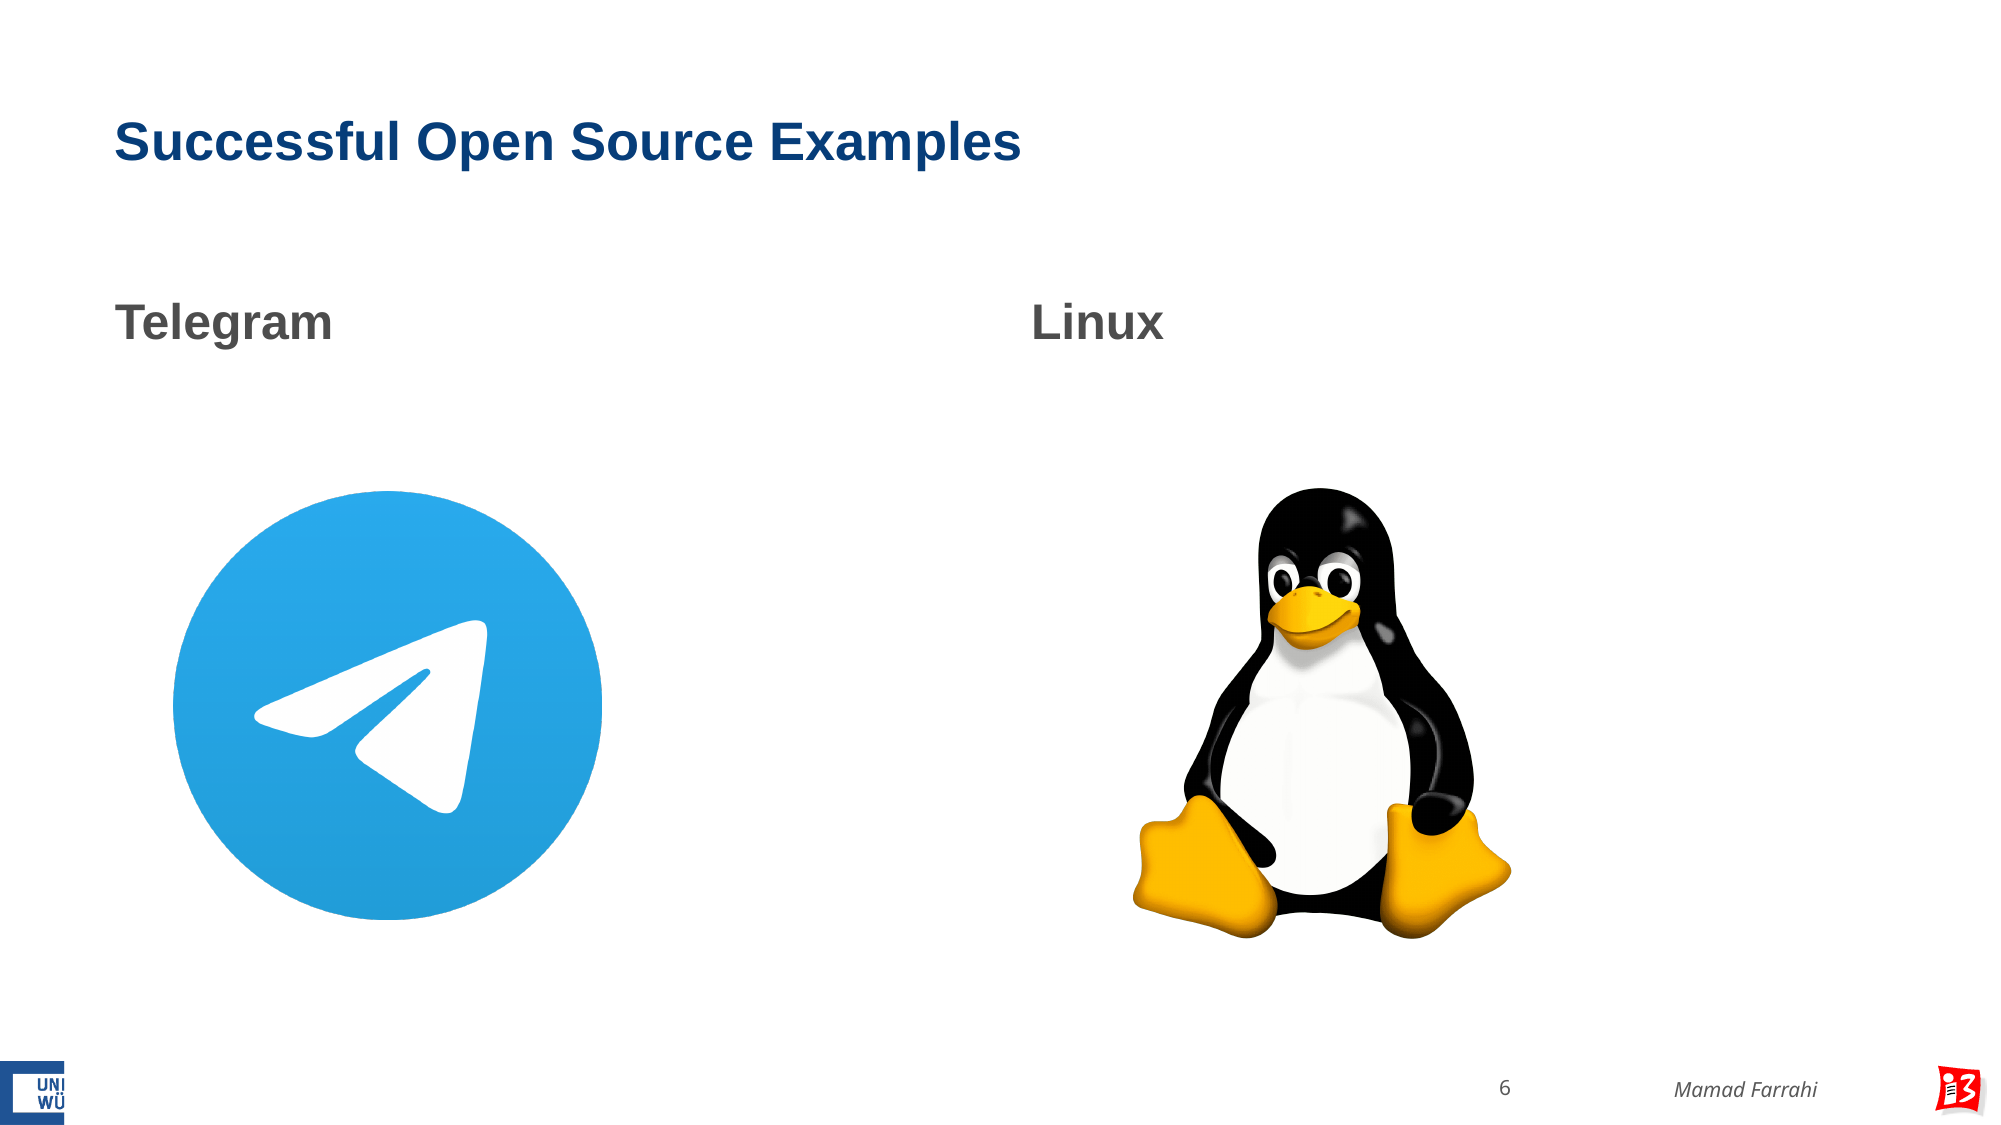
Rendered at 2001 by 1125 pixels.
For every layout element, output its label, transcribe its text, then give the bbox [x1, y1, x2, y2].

picture [873, 455, 1768, 960]
picture [172, 491, 602, 921]
list Linux [1015, 251, 1901, 357]
list Telegram [99, 251, 984, 357]
slide_number 6 [1460, 1070, 1550, 1108]
title Successful Open Source Examples [99, 44, 1901, 233]
picture [0, 1061, 65, 1125]
